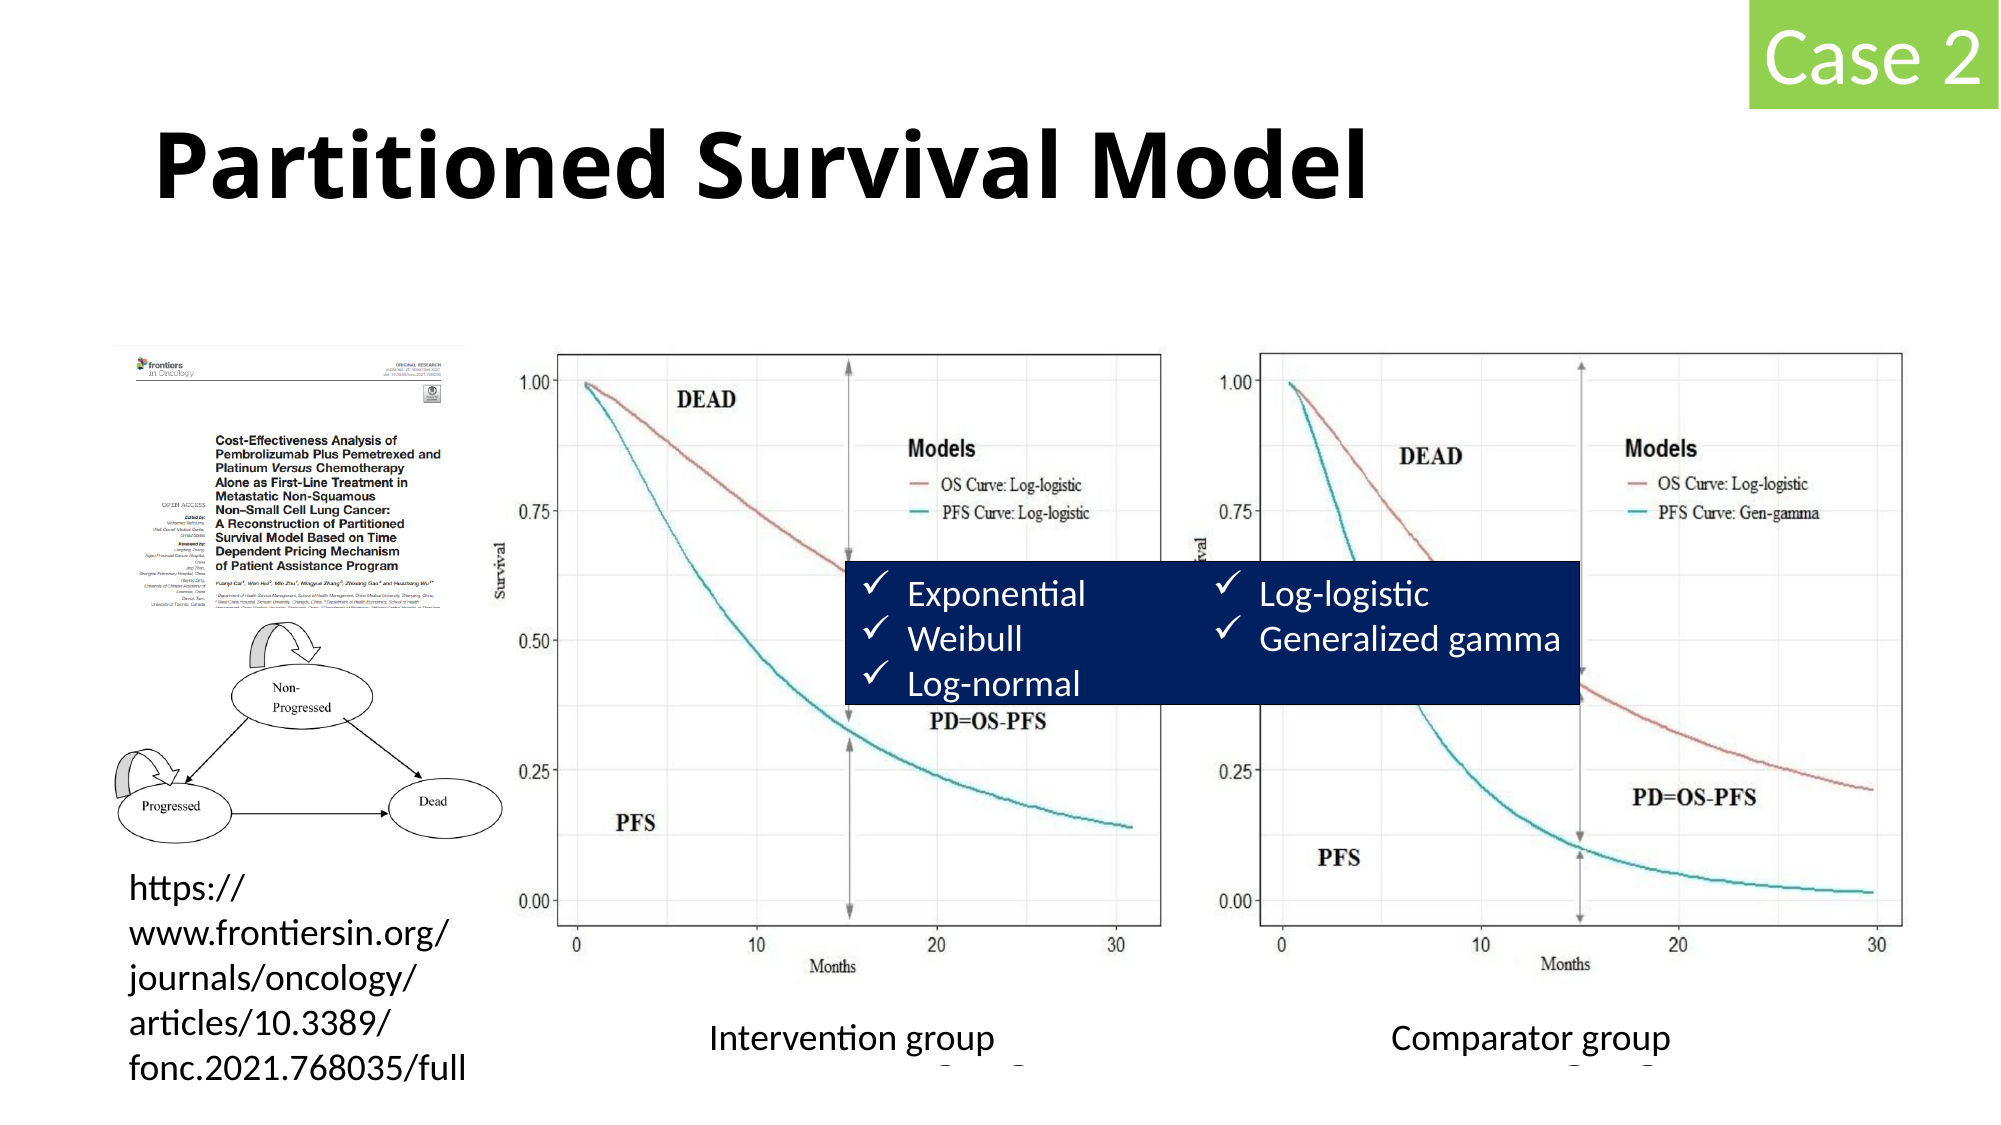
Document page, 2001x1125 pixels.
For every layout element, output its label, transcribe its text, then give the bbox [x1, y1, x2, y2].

text_box Case 2 [1749, 0, 1999, 109]
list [114, 345, 466, 608]
picture [99, 345, 1909, 1066]
text_box https://www.frontiersin.org/journals/oncology/articles/10.3389/fonc.2021.768035/full [114, 855, 517, 1096]
title Partitioned Survival Model [137, 59, 1863, 278]
